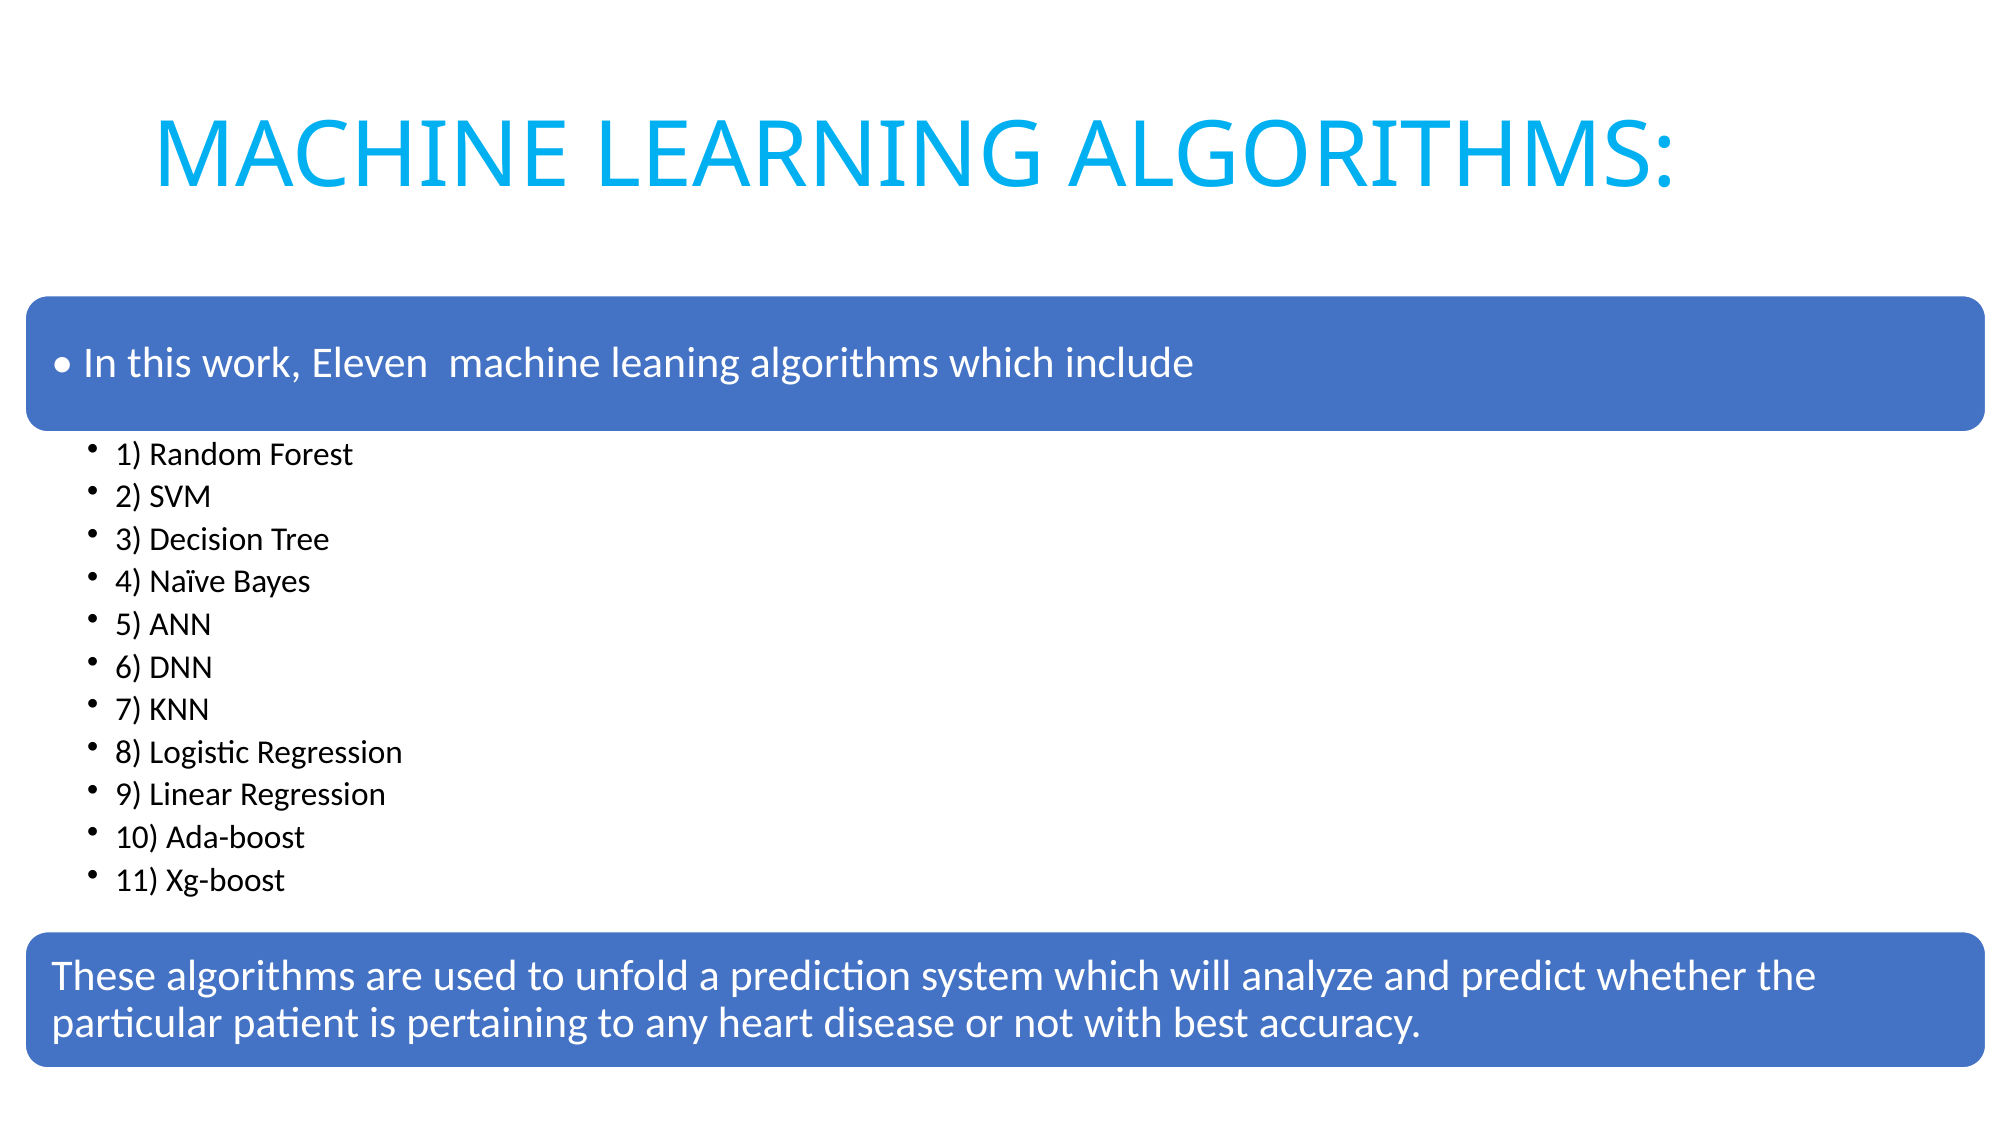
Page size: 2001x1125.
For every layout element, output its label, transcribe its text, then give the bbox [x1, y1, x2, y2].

title MACHINE LEARNING ALGORITHMS: [137, 59, 1863, 253]
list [24, 277, 1986, 1087]
